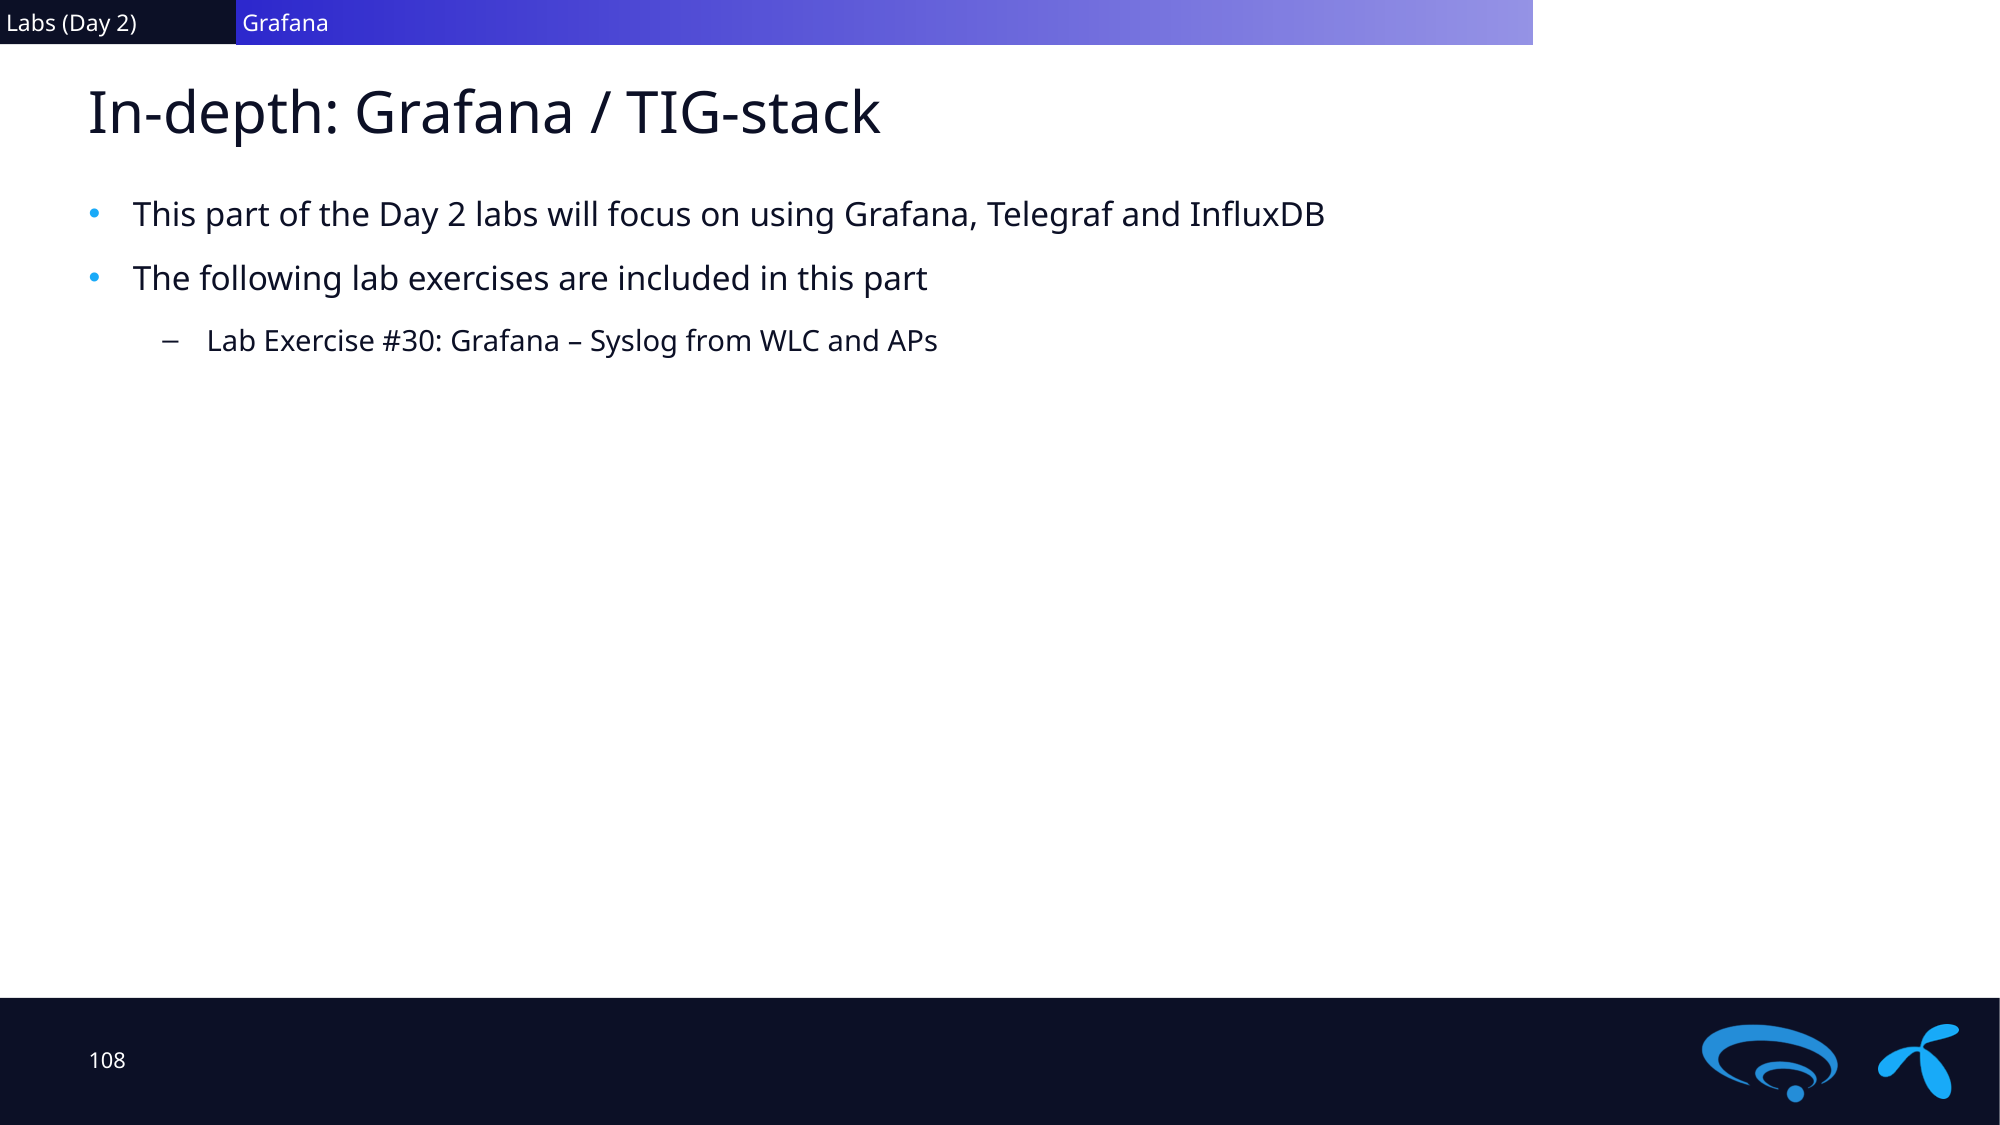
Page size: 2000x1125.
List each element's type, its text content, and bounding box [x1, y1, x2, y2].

footer Labs (Day 2) [0, 0, 236, 45]
slide_number 108 [88, 1024, 237, 1099]
text_box Grafana [236, 0, 1533, 45]
picture [1878, 1024, 1959, 1099]
text_box This part of the Day 2 labs will focus on using Grafana, Telegraf and InfluxDB The following lab exercises are included in this part Lab Exercise #30: Grafana – Syslog from WLC and APs [88, 159, 1911, 954]
picture [1694, 1006, 1843, 1119]
title In-depth: Grafana / TIG-stack [88, 70, 1911, 159]
